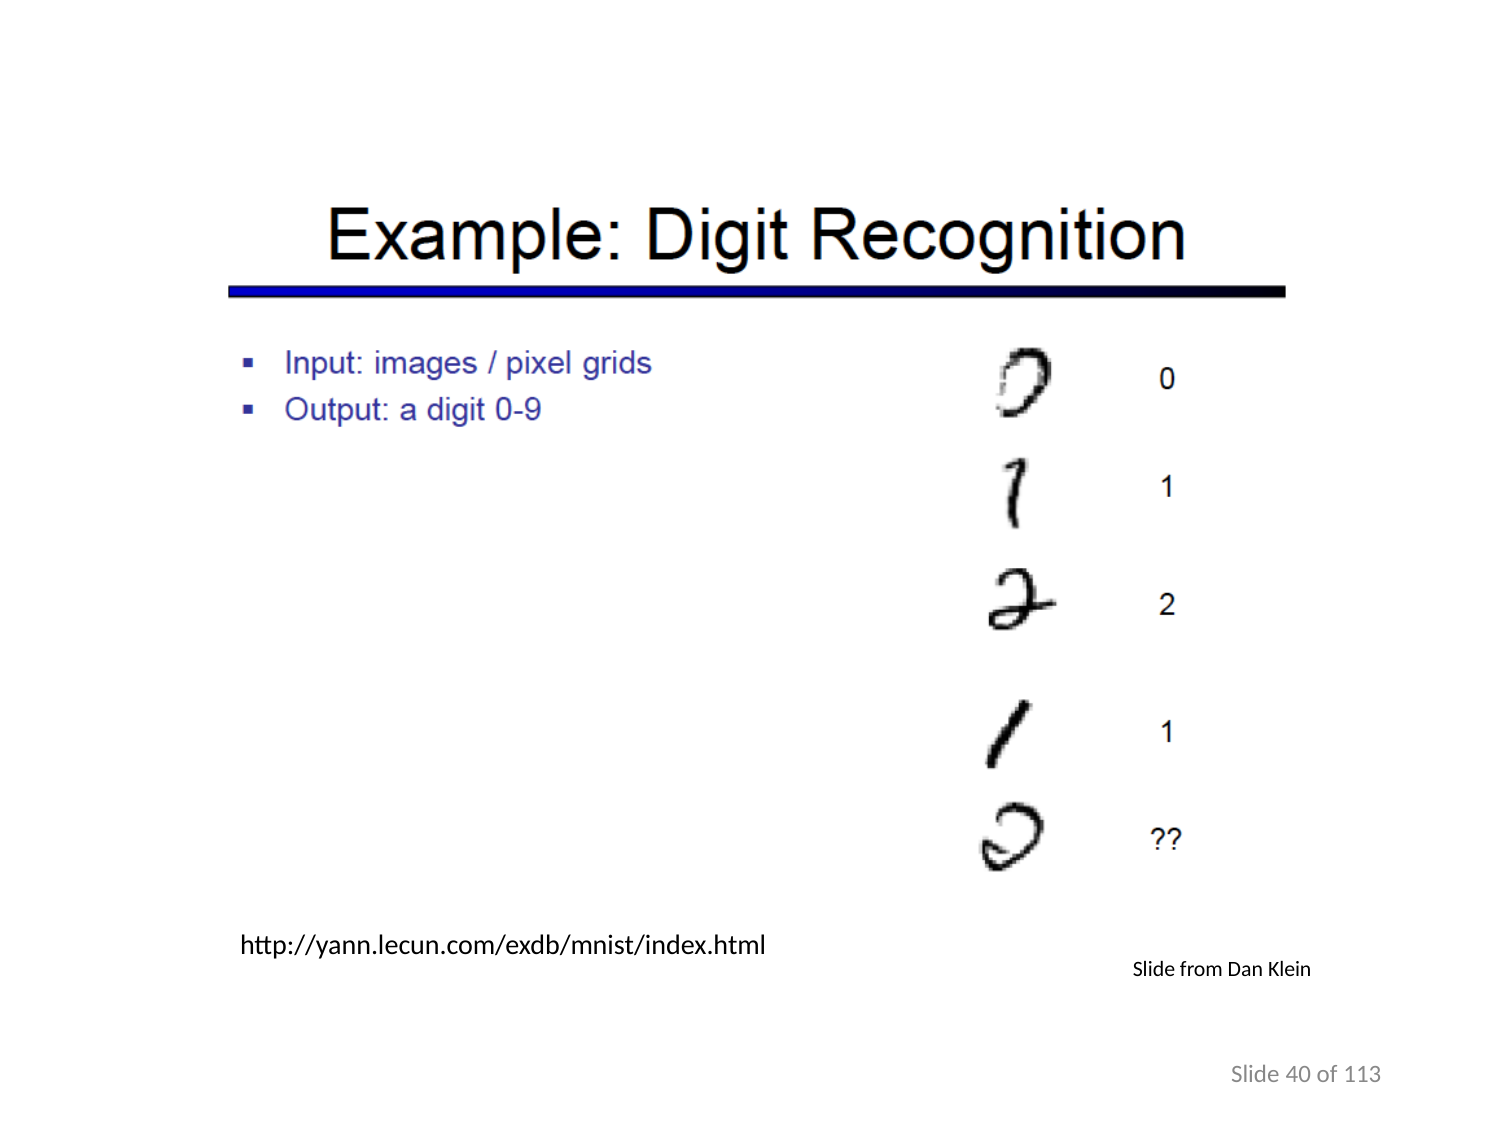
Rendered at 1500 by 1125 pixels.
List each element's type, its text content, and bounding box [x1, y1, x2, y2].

picture [187, 148, 1313, 977]
text_box Slide from Dan Klein [1117, 946, 1330, 988]
slide_number Slide ‹#› of 113 [1059, 1042, 1397, 1103]
